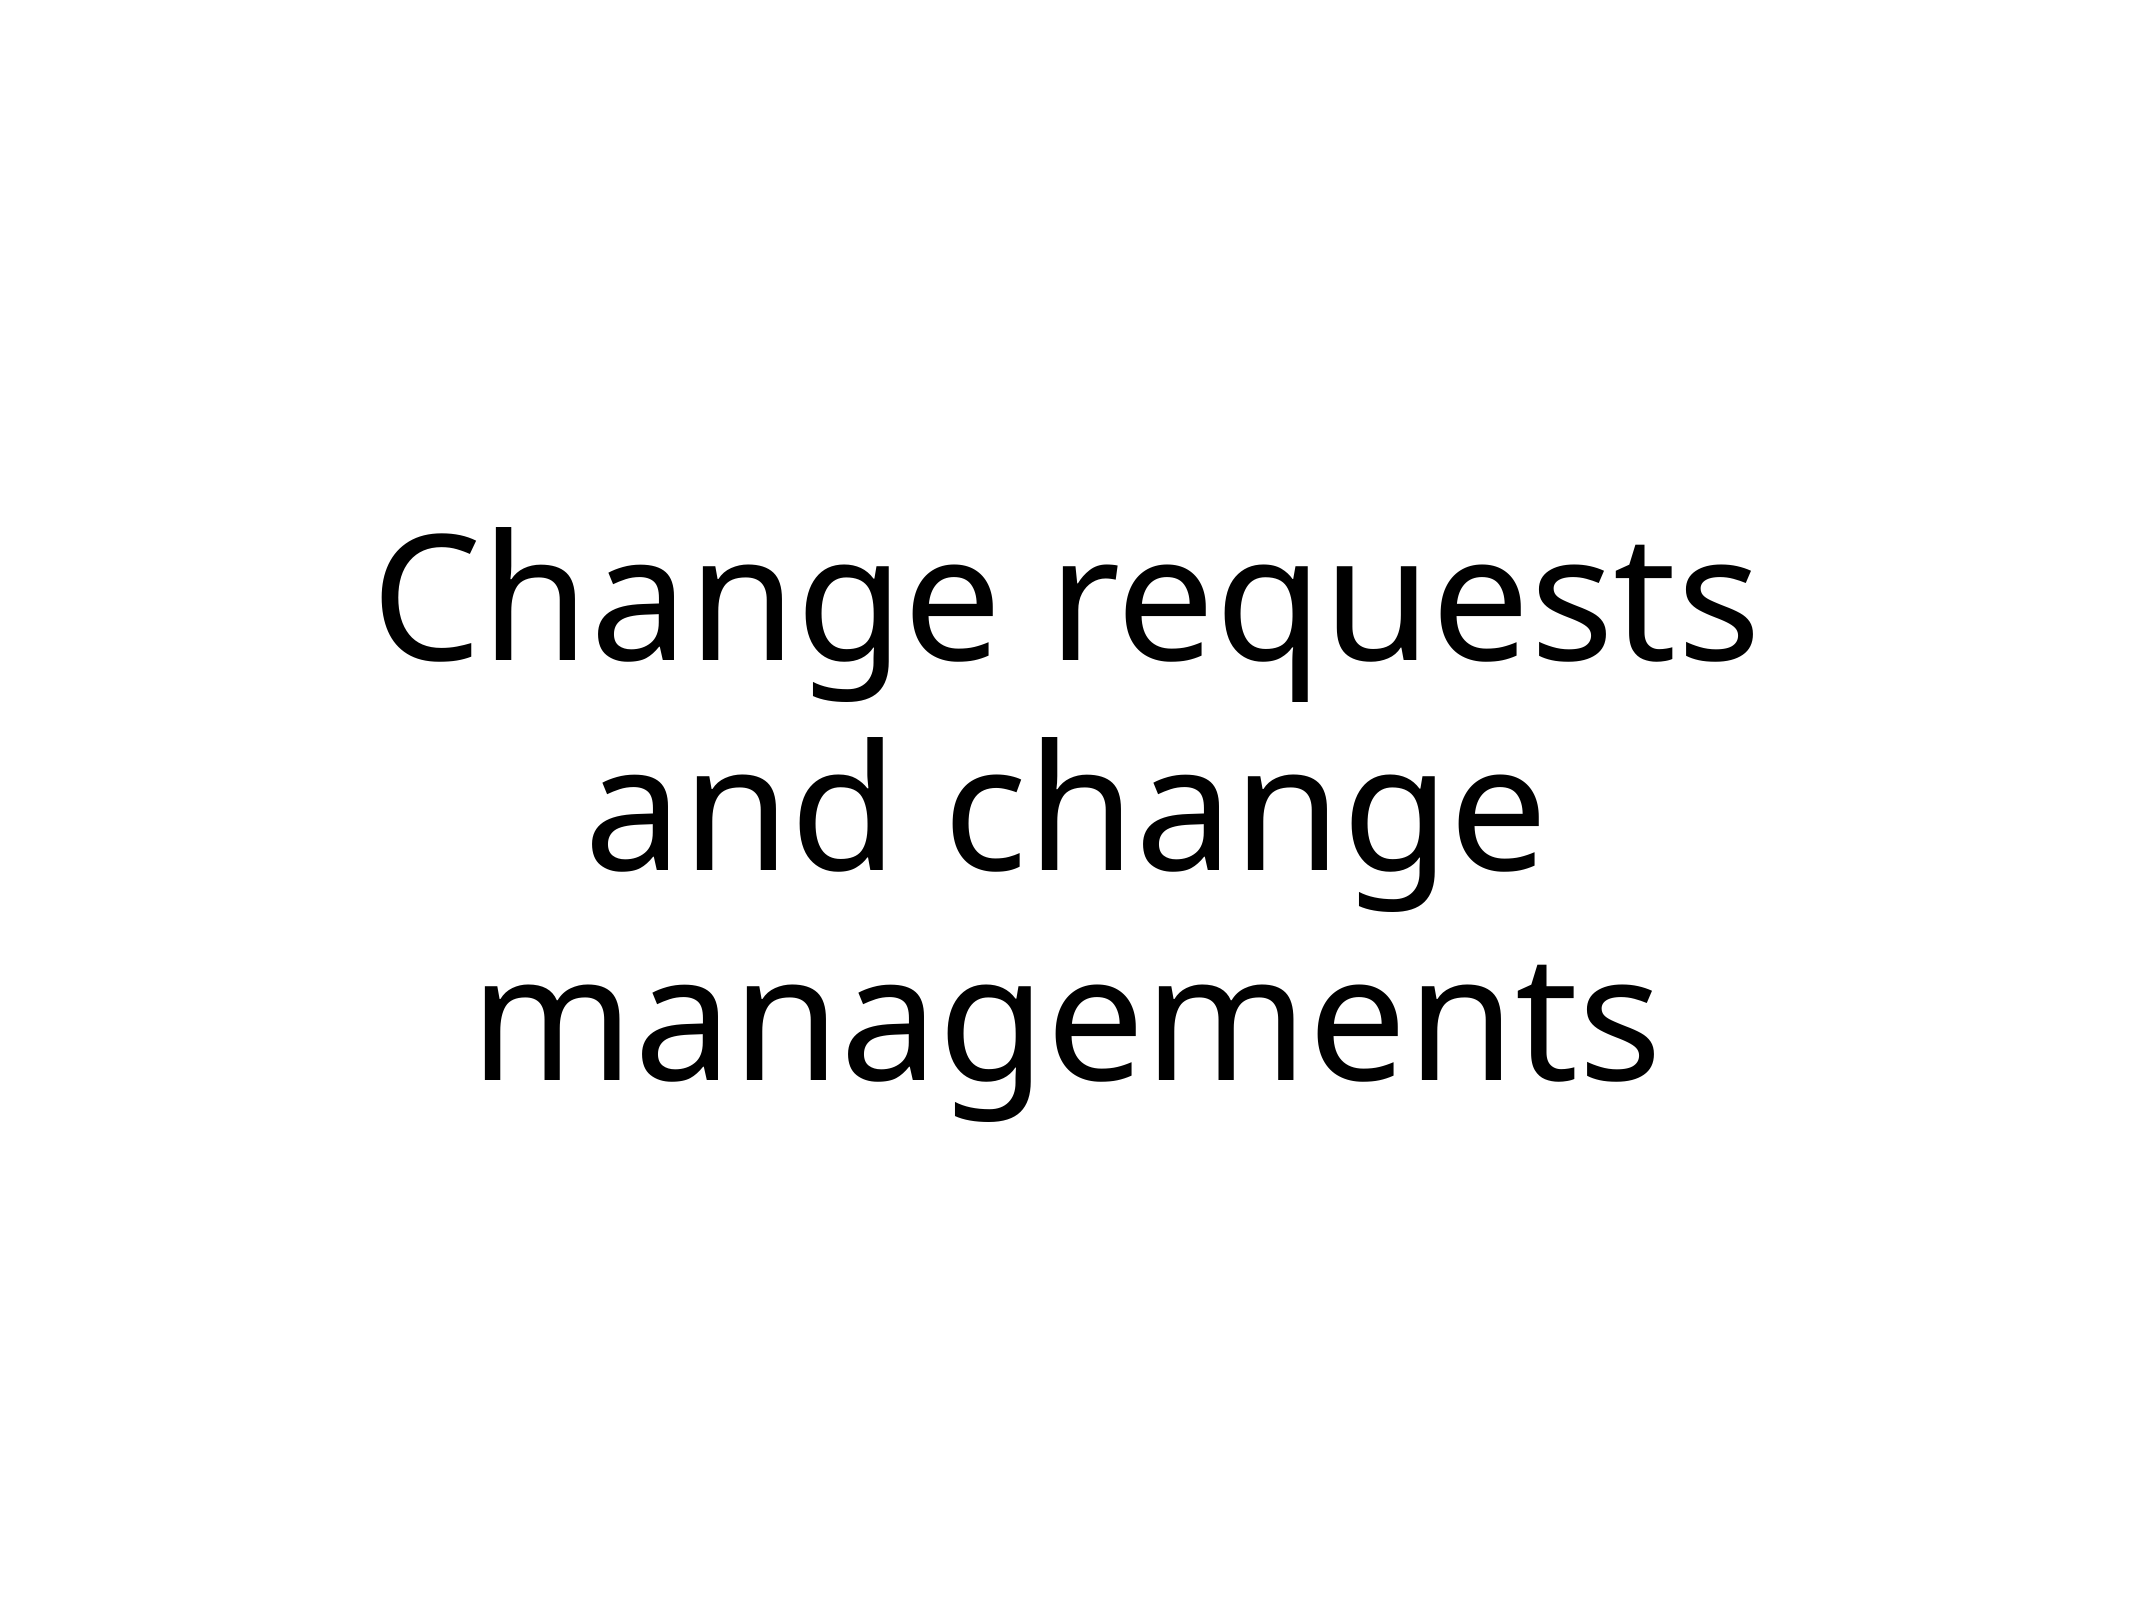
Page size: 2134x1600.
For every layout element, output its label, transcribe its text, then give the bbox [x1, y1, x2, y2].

title Change requests and change managements [207, 303, 1926, 1297]
